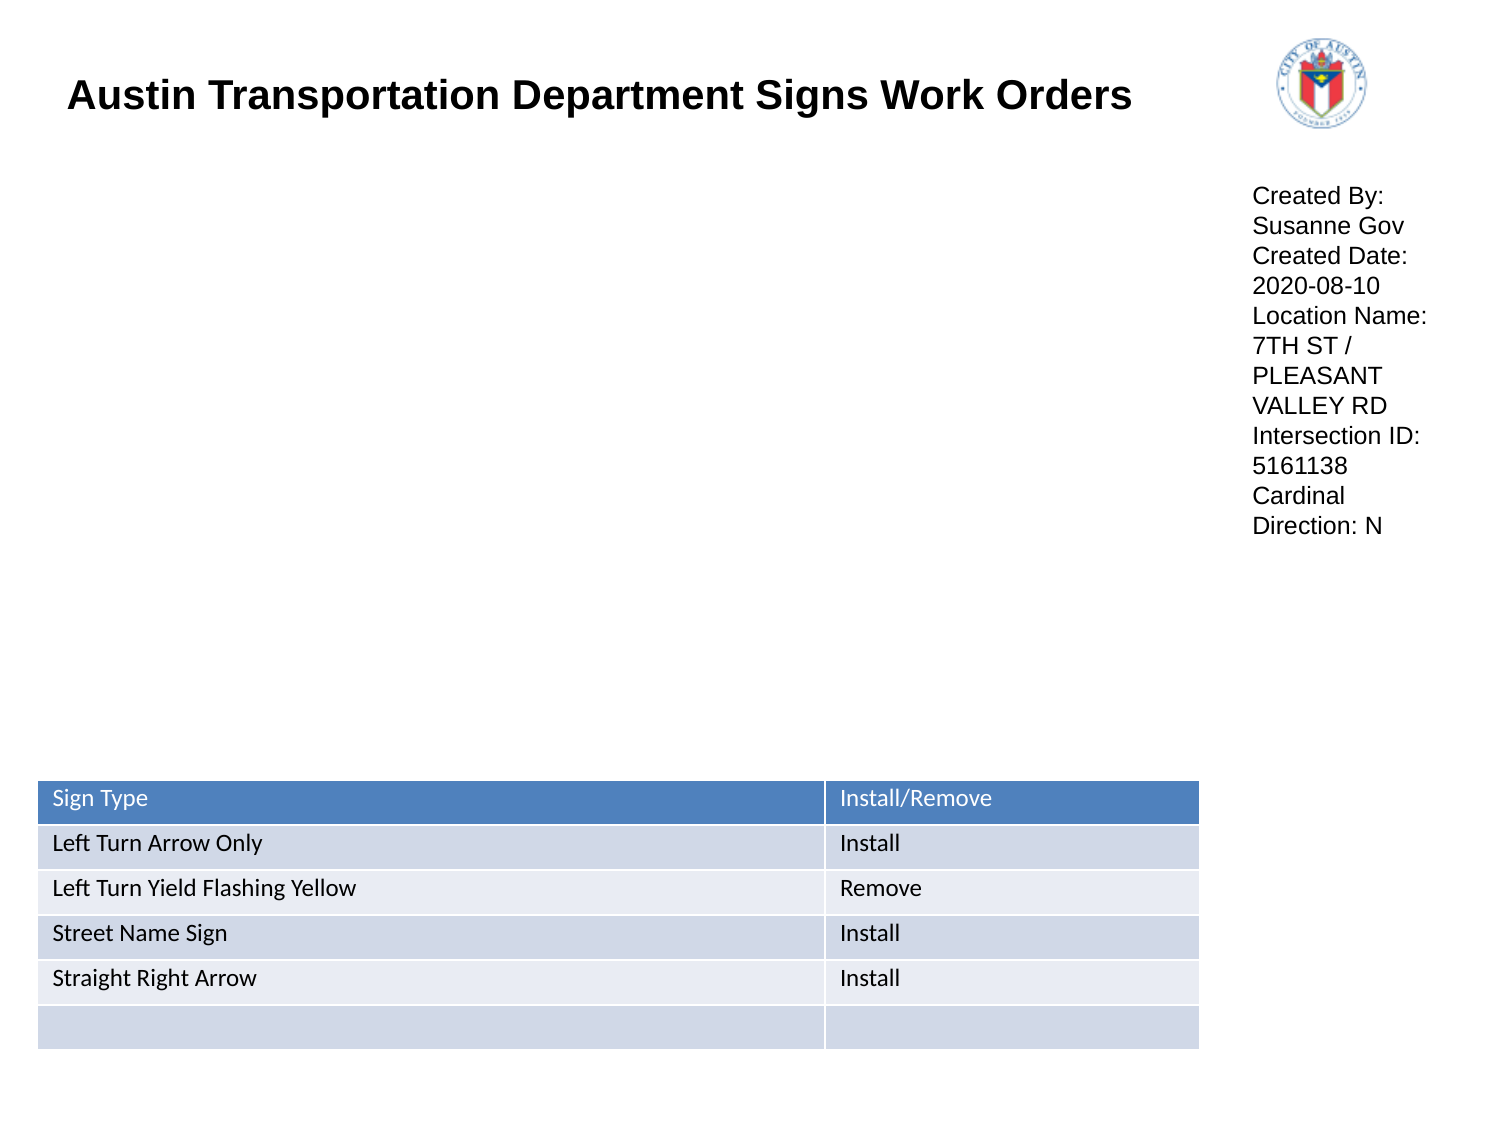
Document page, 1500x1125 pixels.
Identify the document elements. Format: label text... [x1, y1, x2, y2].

table_cell Straight Right Arrow [38, 961, 824, 1004]
table_header Sign Type [38, 781, 824, 824]
table_header Install/Remove [826, 781, 1199, 824]
table_cell [38, 1006, 824, 1049]
table_cell Install [826, 961, 1199, 1004]
table_cell Left Turn Arrow Only [38, 826, 824, 869]
picture [1274, 37, 1369, 132]
table_cell Install [826, 826, 1199, 869]
table_cell Left Turn Yield Flashing Yellow [38, 871, 824, 914]
text_box Austin Transportation Department Signs Work Orders [51, 60, 1149, 125]
table_cell Install [826, 916, 1199, 959]
table_cell Remove [826, 871, 1199, 914]
text_box Created By: Susanne Gov Created Date: 2020-08-10 Location Name: 7TH ST / PLEASANT VALLEY RD Intersection ID: 5161138 Cardinal Direction: N [1237, 172, 1463, 547]
table_cell [826, 1006, 1199, 1049]
table_cell Street Name Sign [38, 916, 824, 959]
